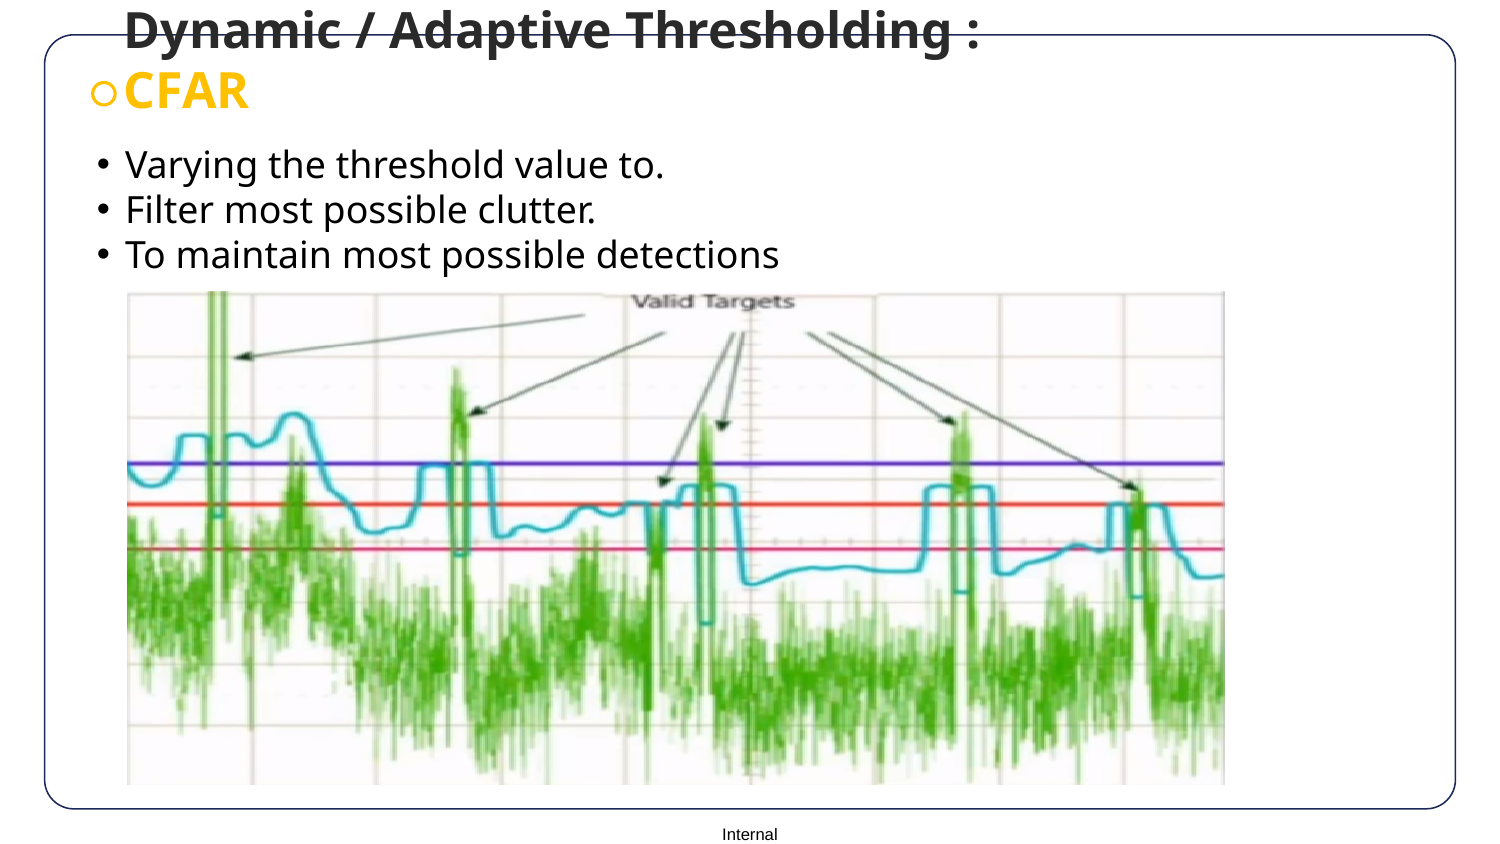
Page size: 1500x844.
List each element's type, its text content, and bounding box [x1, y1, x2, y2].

text_box Varying the threshold value to. Filter most possible clutter. To maintain most possible detections [81, 126, 1437, 448]
text_box [92, 82, 116, 105]
picture [126, 291, 1225, 786]
text_box Dynamic / Adaptive Thresholding : CFAR [109, 58, 1114, 126]
